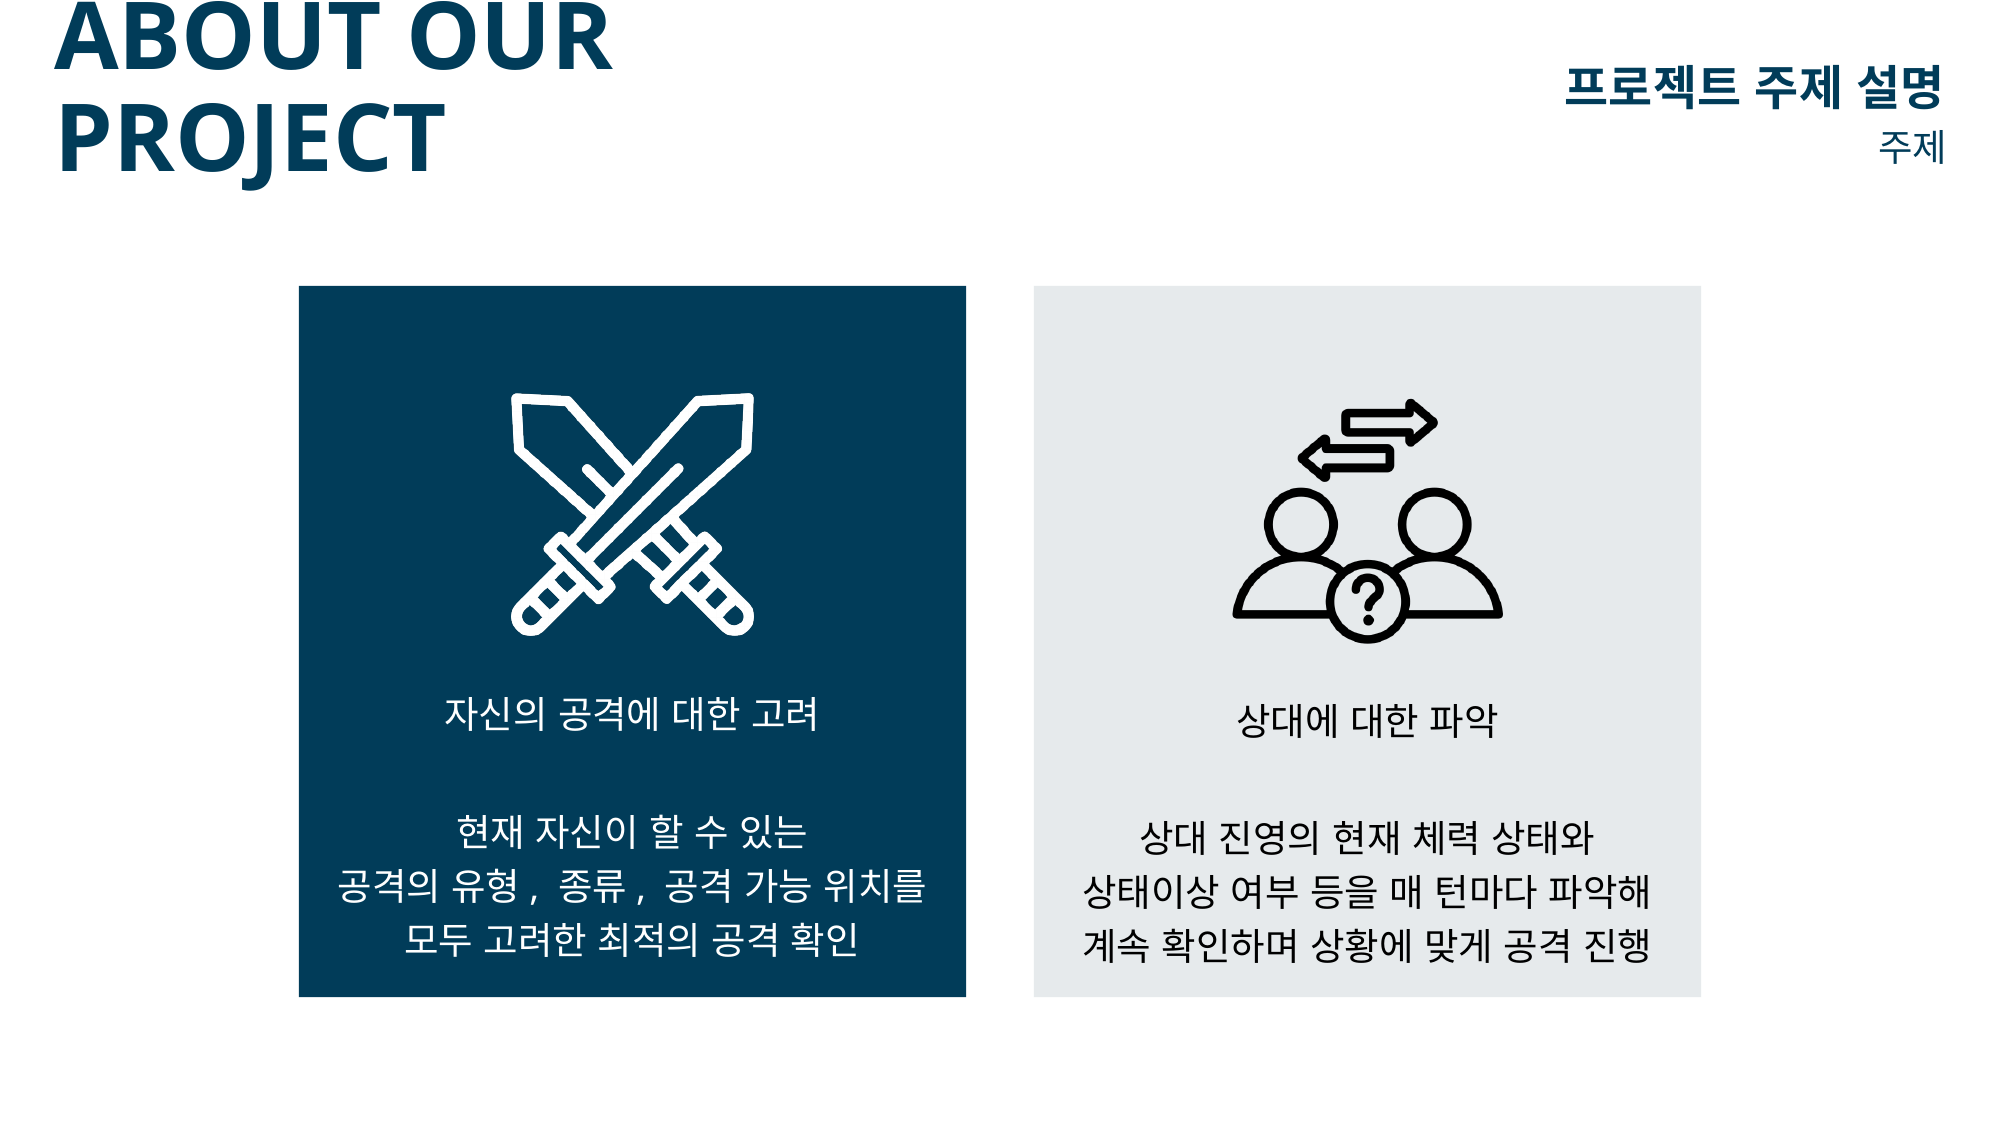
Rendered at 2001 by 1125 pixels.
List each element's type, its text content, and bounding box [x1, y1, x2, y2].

picture [512, 394, 753, 635]
list 프로젝트 주제 설명 [1198, 34, 1961, 147]
text_box 상대에 대한 파악 [1221, 690, 1514, 751]
text_box 상대 진영의 현재 체력 상태와 상태이상 여부 등을 매 턴마다 파악해 계속 확인하며 상황에 맞게 공격 진행 [1067, 798, 1668, 975]
text_box [1033, 285, 1702, 998]
title ABOUT OUR PROJECT [39, 34, 802, 147]
picture [1228, 382, 1507, 660]
text_box 주제 [1863, 116, 1963, 176]
text_box 현재 자신이 할 수 있는 공격의 유형, 종류, 공격 가능 위치를 모두 고려한 최적의 공격 확인 [322, 792, 942, 970]
text_box [298, 285, 967, 998]
text_box 자신의 공격에 대한 고려 [429, 683, 836, 744]
